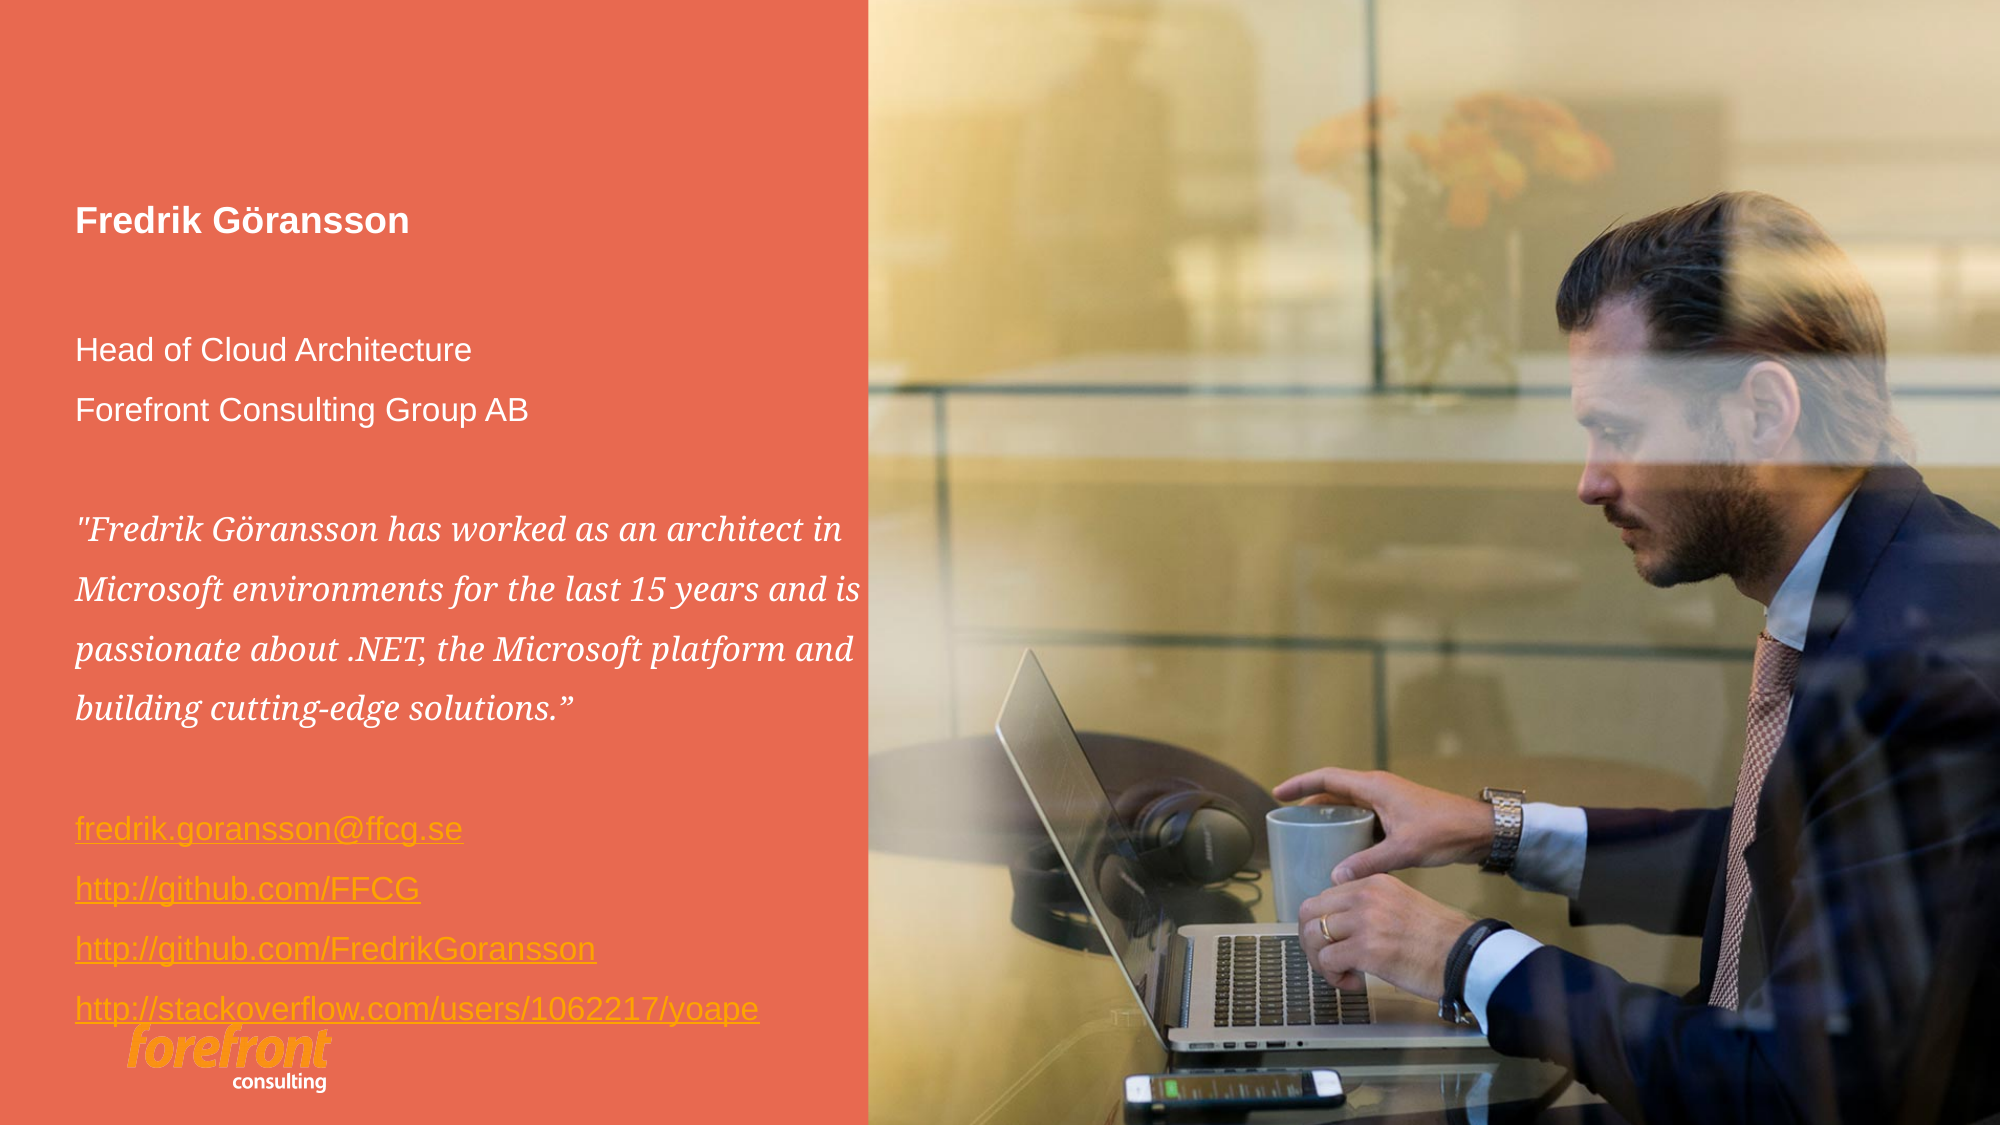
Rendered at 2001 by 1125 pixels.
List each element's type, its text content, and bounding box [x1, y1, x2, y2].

picture [869, 0, 2000, 1125]
list Fredrik Göransson Head of Cloud Architecture Forefront Consulting Group AB "Fredrik Göransson has worked as an architect in Microsoft environments for the last 15 years and is passionate about .NET, the Microsoft platform and building cutting-edge solutions.” fredrik.goransson@ffcg.se http://github.com/FFCG http://github.com/FredrikGoransson http://stackoverflow.com/users/1062217/yoape [0, 0, 869, 1125]
